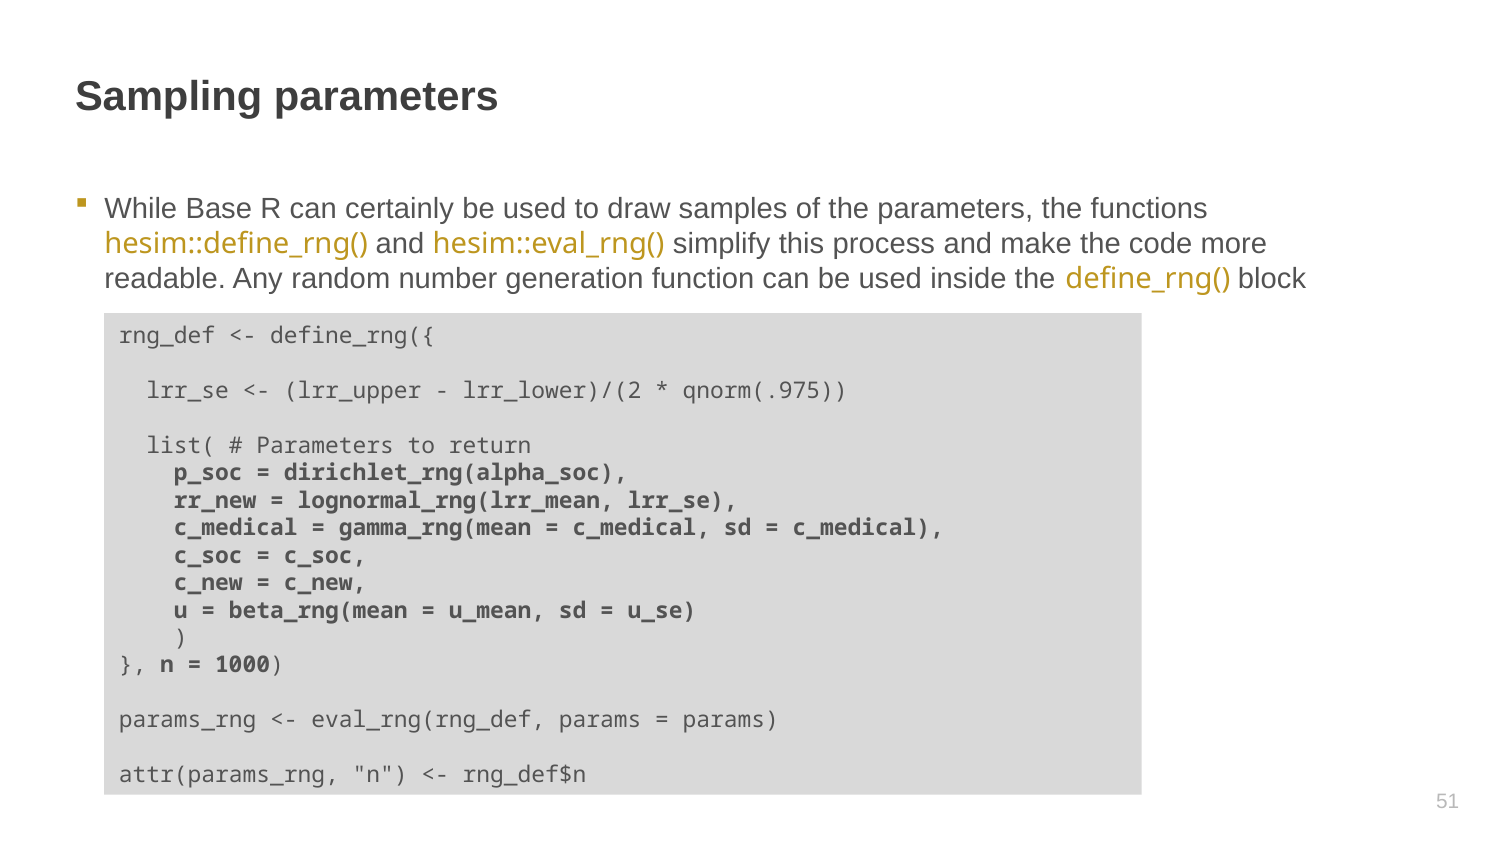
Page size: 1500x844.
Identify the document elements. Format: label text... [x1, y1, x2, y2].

text_box rng_def <- define_rng({ lrr_se <- (lrr_upper - lrr_lower)/(2 * qnorm(.975)) list( # Parameters to return p_soc = dirichlet_rng(alpha_soc), rr_new = lognormal_rng(lrr_mean, lrr_se), c_medical = gamma_rng(mean = c_medical, sd = c_medical), c_soc = c_soc, c_new = c_new, u = beta_rng(mean = u_mean, sd = u_se) ) }, n = 1000) params_rng <- eval_rng(rng_def, params = params) attr(params_rng, "n") <- rng_def$n [104, 313, 1142, 795]
slide_number 50 [1393, 777, 1475, 823]
list While Base R can certainly be used to draw samples of the parameters, the functions hesim::define_rng() and hesim::eval_rng() simplify this process and make the code more readable. Any random number generation function can be used inside the define_rng() block [75, 188, 1325, 745]
title Sampling parameters [75, 0, 1325, 188]
